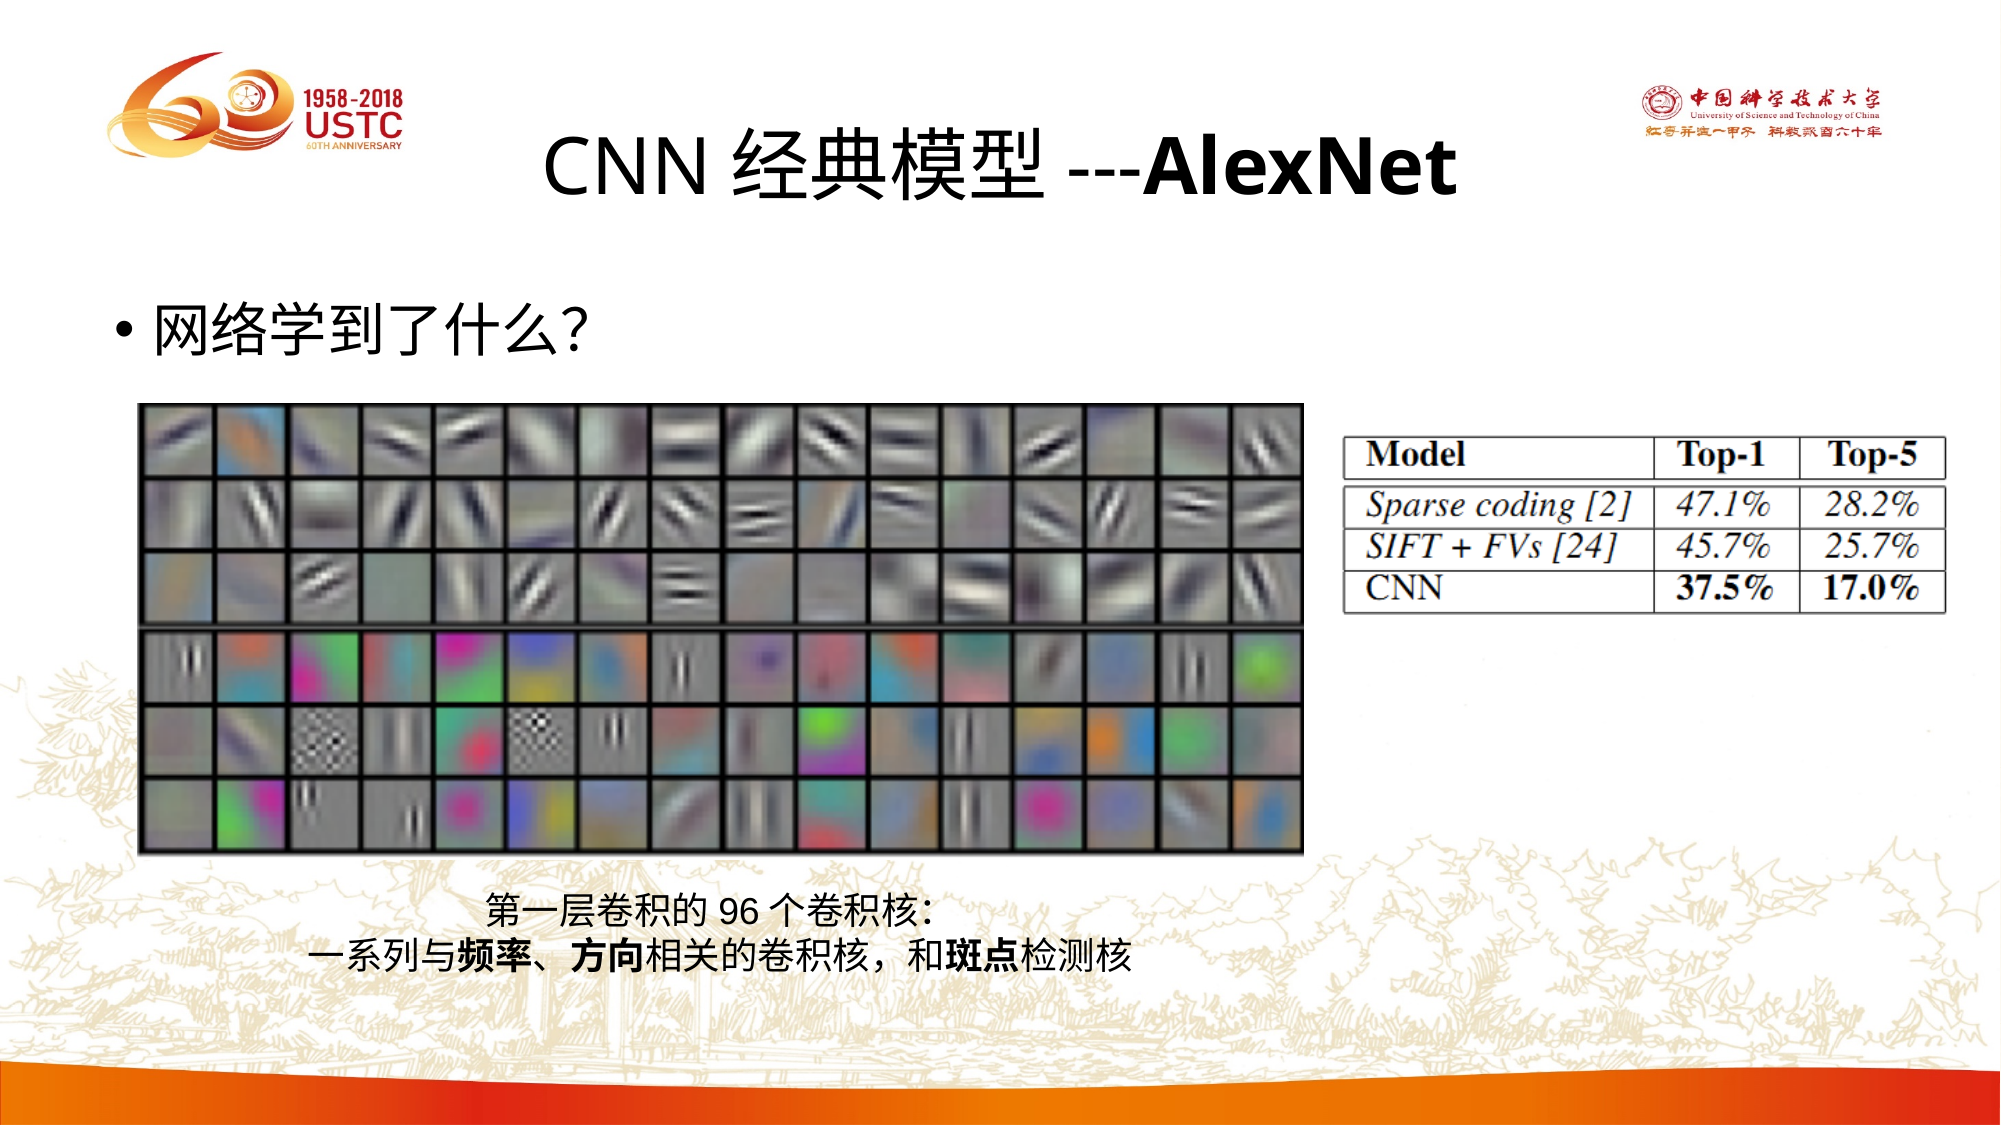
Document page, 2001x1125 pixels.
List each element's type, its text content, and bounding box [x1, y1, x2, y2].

title CNN经典模型---AlexNet [137, 59, 1863, 278]
picture [0, 0, 2001, 1125]
text_box 第一层卷积的96个卷积核： 一系列与频率、方向相关的卷积核，和斑点检测核 [137, 879, 1304, 985]
list 网络学到了什么？ [99, 293, 1835, 1061]
